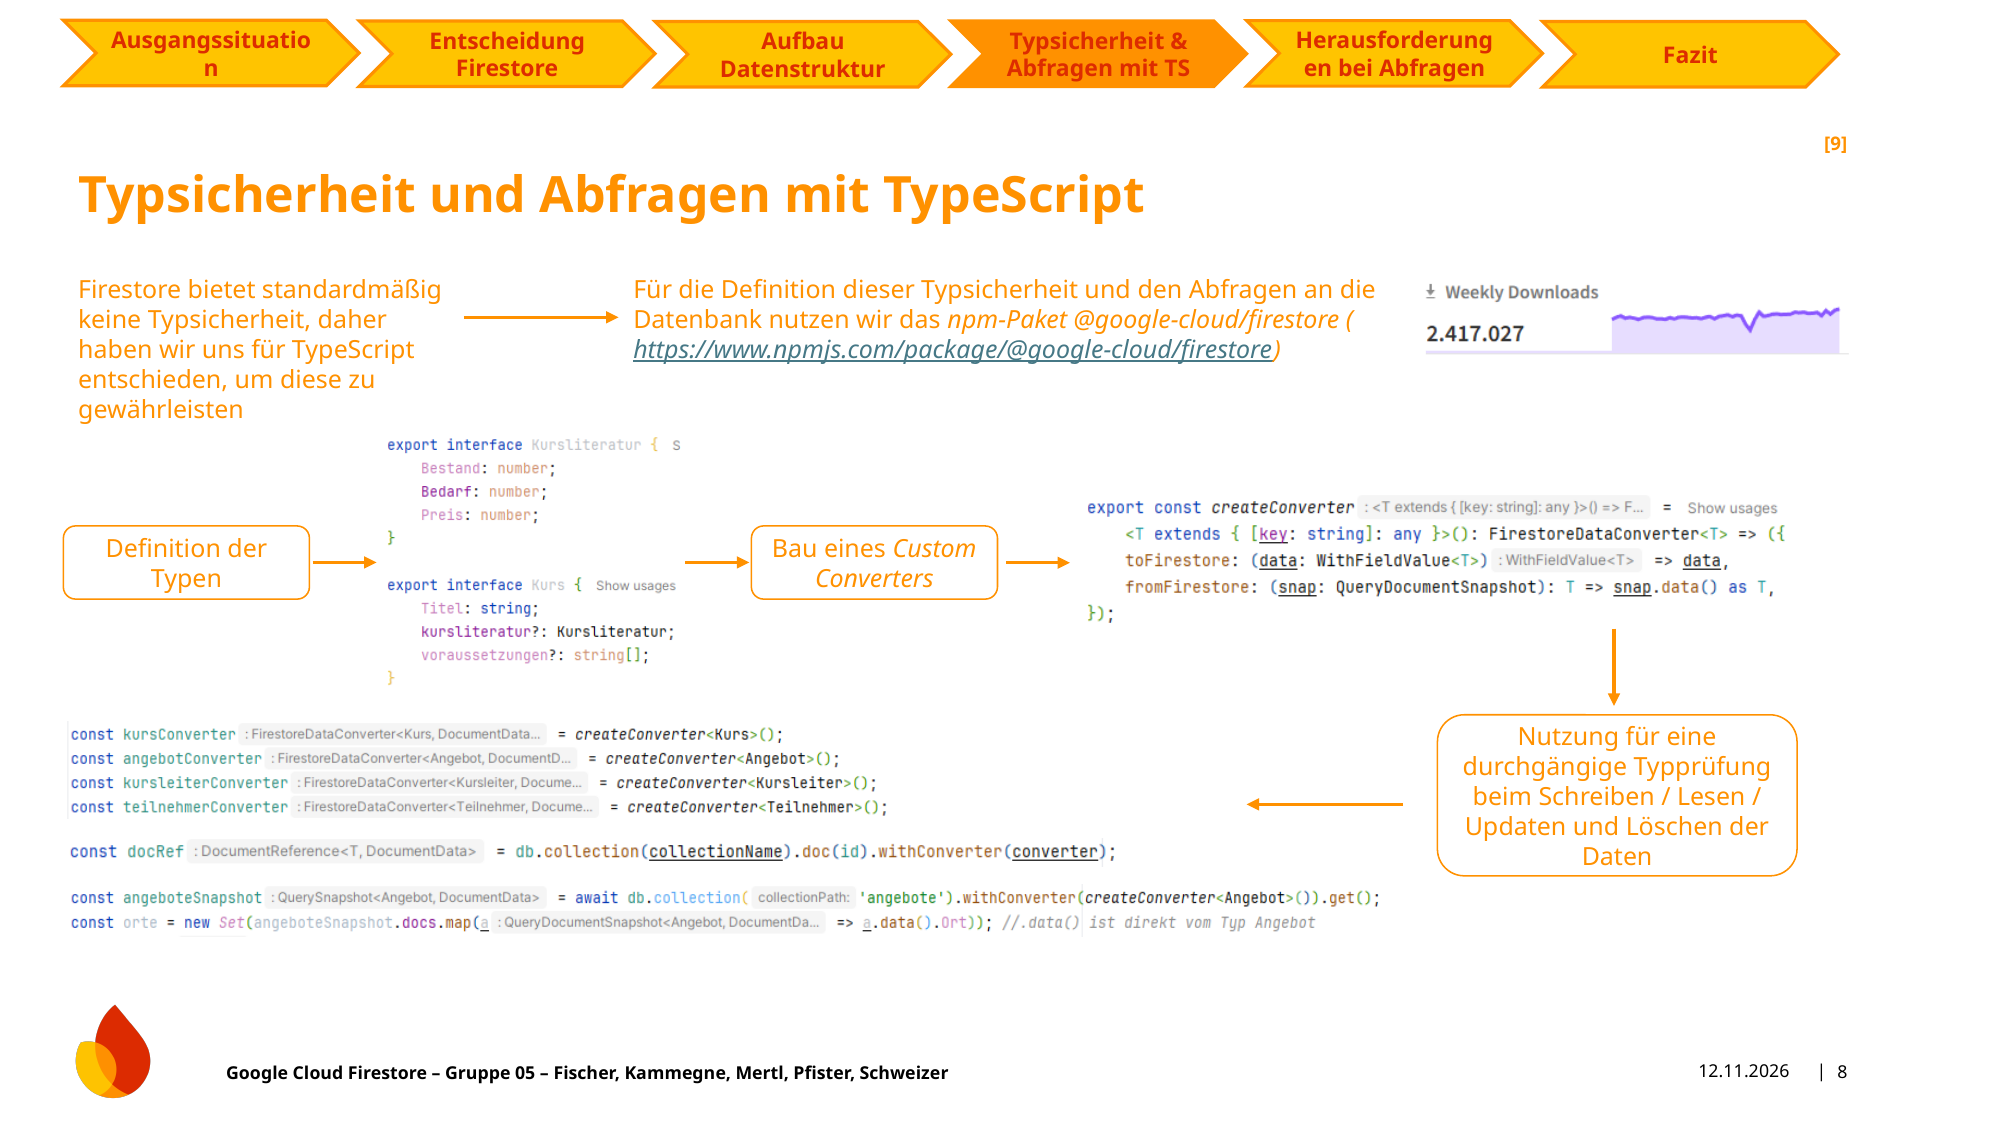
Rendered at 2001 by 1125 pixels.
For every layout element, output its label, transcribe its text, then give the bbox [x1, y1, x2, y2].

text_box [9] [1748, 112, 1863, 173]
picture [1086, 494, 1788, 630]
text_box Für die Definition dieser Typsicherheit und den Abfragen an die Datenbank nutzen wir das npm-Paket @google-cloud/firestore (https://www.npmjs.com/package/@google-cloud/firestore) [618, 266, 1423, 375]
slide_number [1683, 1041, 1863, 1102]
text_box Entscheidung Firestore [355, 19, 658, 89]
picture [61, 884, 1390, 937]
text_box Ausgangssituation [59, 18, 362, 88]
text_box Herausforderungen bei Abfragen [1242, 19, 1545, 88]
text_box Firestore bietet standardmäßig keine Typsicherheit, daher haben wir uns für TypeScript entschieden, um diese zu gewährleisten [63, 266, 464, 431]
title Typsicherheit und Abfragen mit TypeScript [63, 140, 1789, 253]
picture [62, 1000, 164, 1102]
text_box Typsicherheit & Abfragen mit TS [947, 19, 1249, 89]
picture [62, 721, 891, 820]
footer Google Cloud Firestore – Gruppe 05 – Fischer, Kammegne, Mertl, Pfister, Schweizer [211, 1042, 1338, 1103]
picture [1413, 265, 1862, 365]
text_box Definition der Typen [63, 525, 310, 600]
text_box Nutzung für eine durchgängige Typprüfung beim Schreiben / Lesen / Updaten und Löschen der Daten [1437, 714, 1798, 876]
text_box Aufbau Datenstruktur [651, 19, 954, 89]
text_box Fazit [1538, 19, 1841, 89]
picture [65, 837, 1121, 868]
slide_number 8 [1797, 1042, 1863, 1103]
text_box Bau eines Custom Converters [751, 525, 998, 600]
picture [385, 433, 682, 692]
